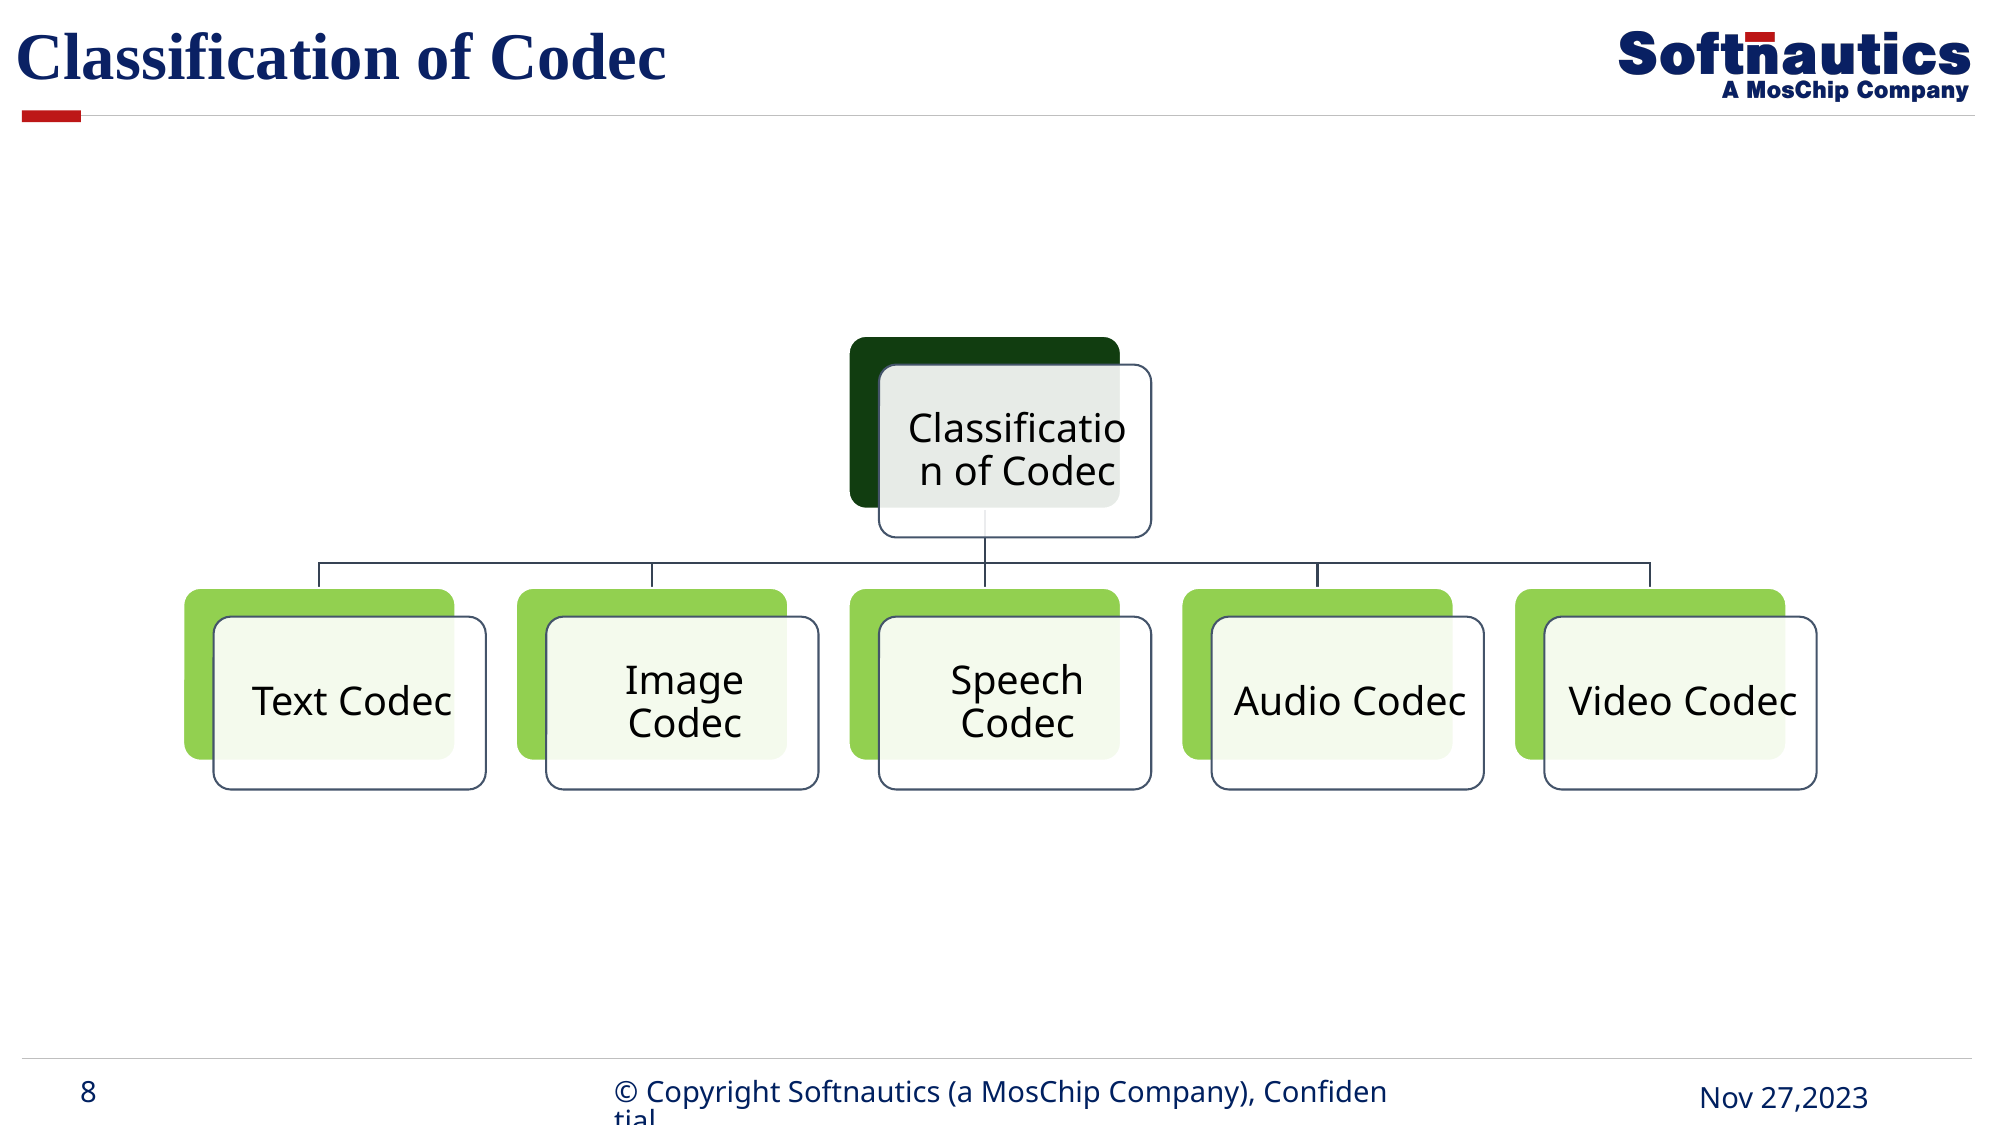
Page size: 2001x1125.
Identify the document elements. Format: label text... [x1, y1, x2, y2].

title Classification of Codec [0, 9, 2000, 107]
text_box Nov 27,2023 [1651, 1077, 1917, 1117]
footer © Copyright Softnautics (a MosChip Company), Confidential [599, 1063, 1411, 1124]
slide_number 8 [4, 1063, 173, 1124]
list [182, 155, 1818, 970]
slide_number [1667, 1063, 2000, 1125]
